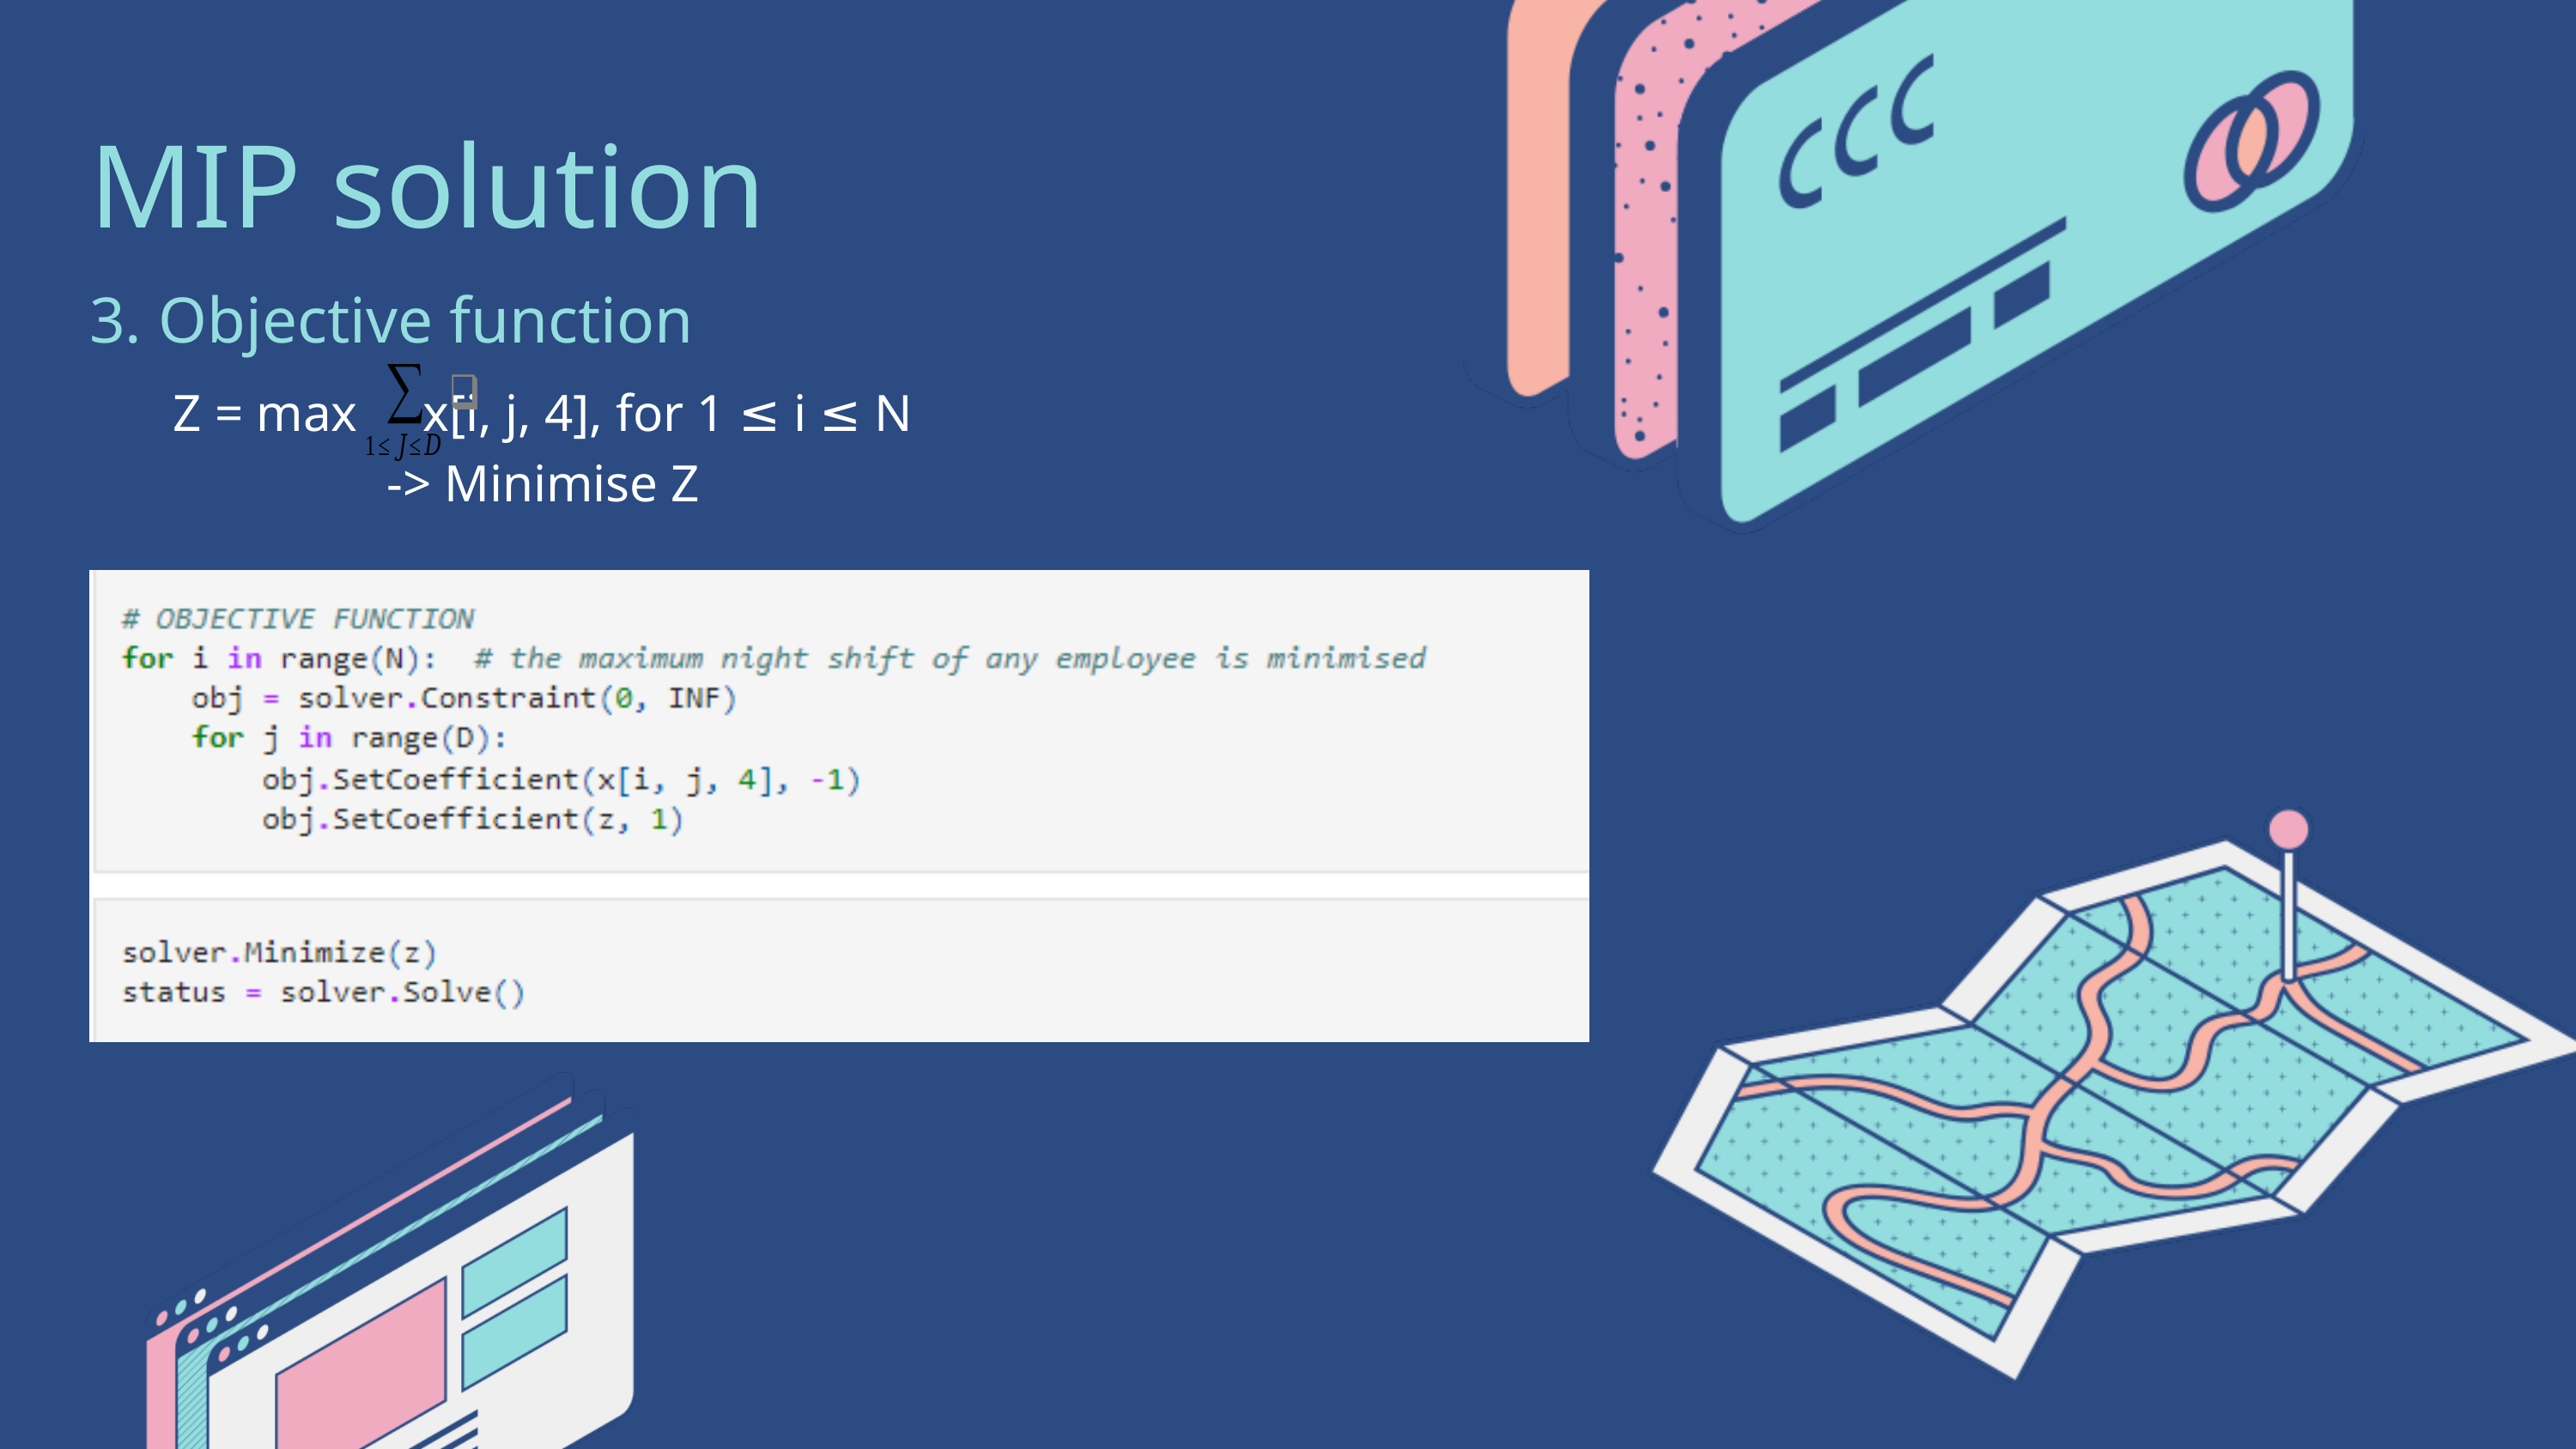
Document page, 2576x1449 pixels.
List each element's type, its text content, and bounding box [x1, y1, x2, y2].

text_box Z = max x[i, j, 4], for 1 ≤ i ≤ N -> Minimise Z [0, 371, 1087, 512]
picture [144, 1070, 636, 1449]
picture [1647, 805, 2576, 1386]
picture [88, 570, 1589, 1042]
text_box MIP solution [89, 112, 1087, 251]
picture [1462, 0, 2366, 537]
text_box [88, 275, 1176, 447]
